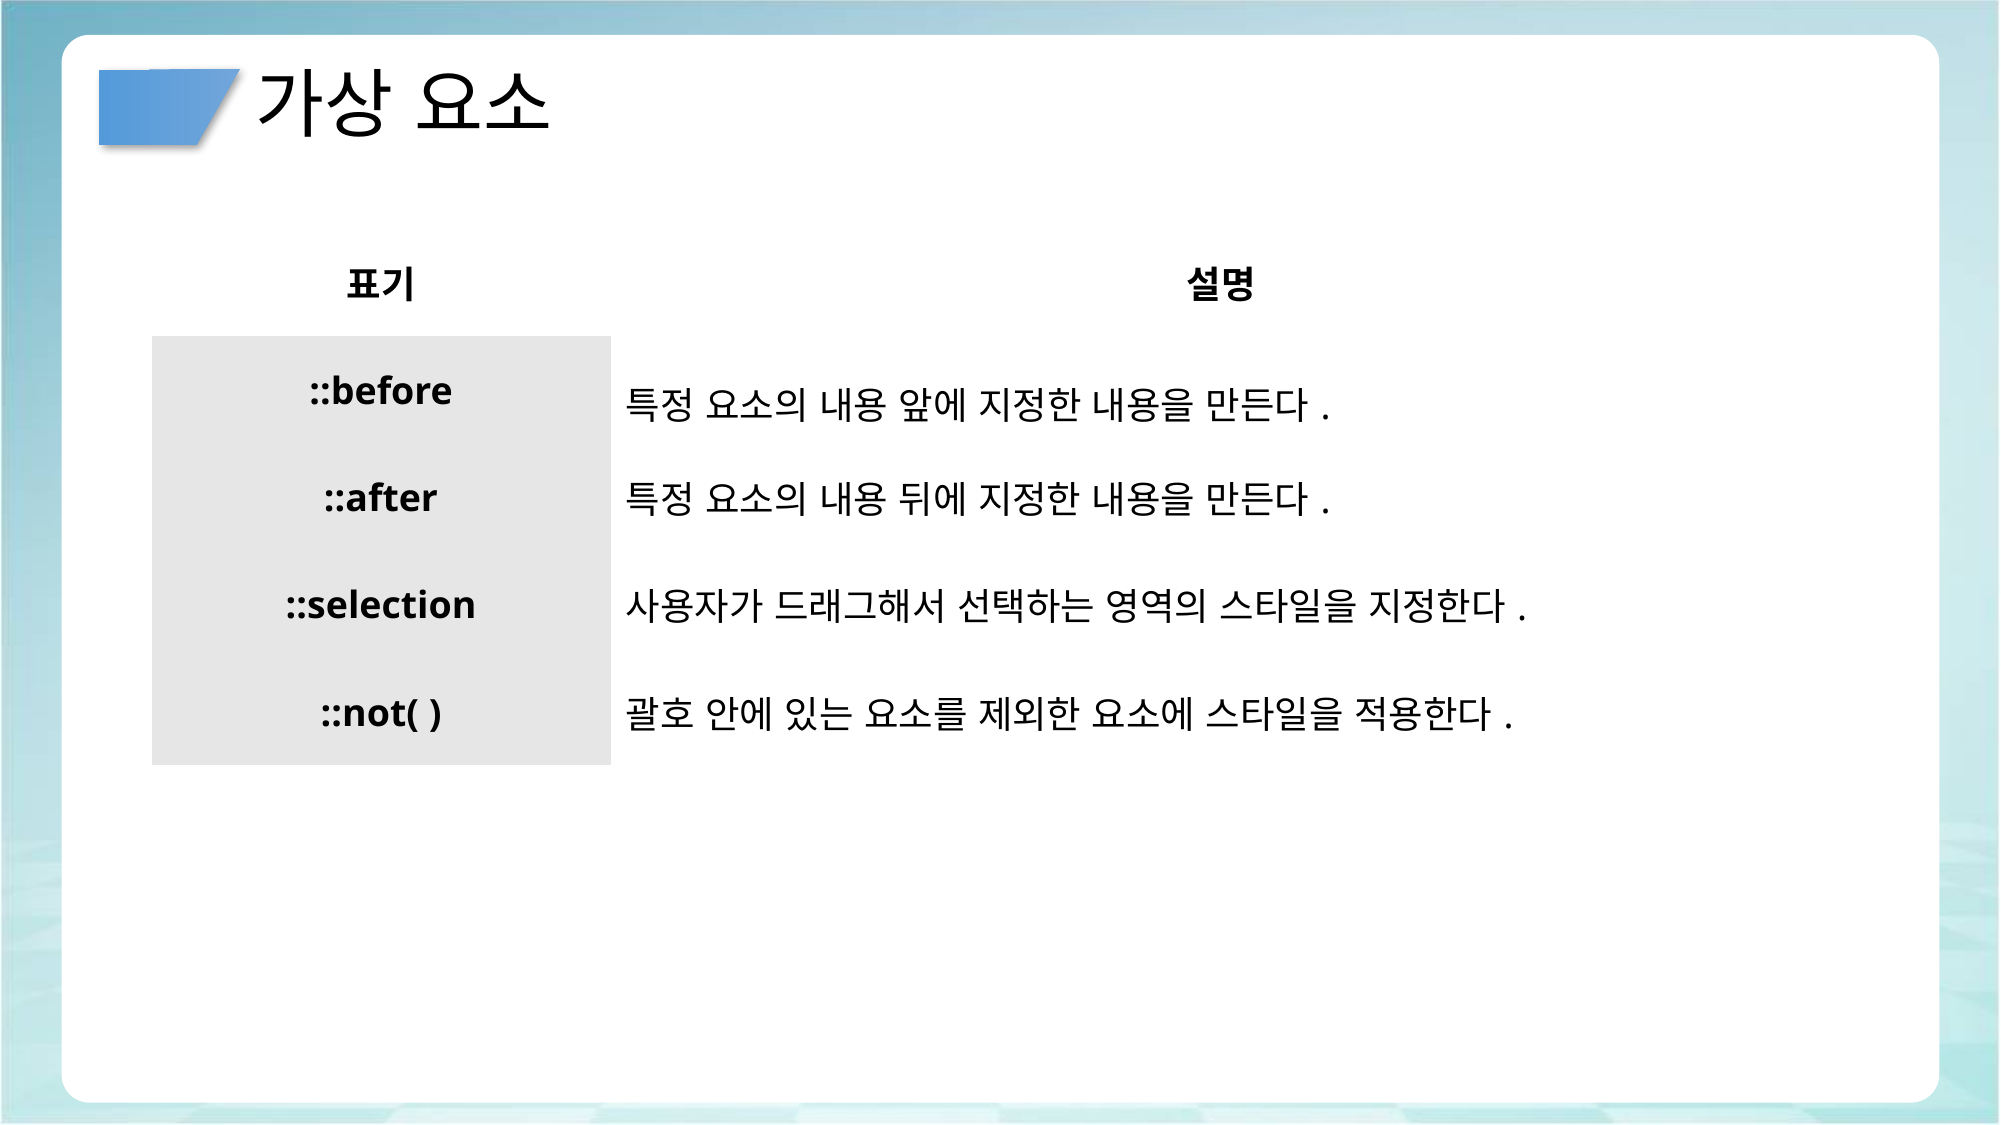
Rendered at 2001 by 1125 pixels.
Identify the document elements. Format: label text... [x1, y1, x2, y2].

table_cell 특정 요소의 내용 뒤에 지정한 내용을 만든다. [611, 443, 1832, 551]
picture [0, 0, 2001, 1125]
table_cell 사용자가 드래그해서 선택하는 영역의 스타일을 지정한다. [611, 551, 1832, 658]
table_header 표기 [152, 229, 611, 336]
table_cell ::selection [152, 551, 611, 658]
title 가상 요소 [240, 49, 1809, 165]
table_cell ::before [152, 336, 611, 443]
table_cell ::after [152, 443, 611, 551]
table_cell ::not( ) [152, 658, 611, 765]
table_header 설명 [611, 229, 1832, 336]
table_cell 괄호 안에 있는 요소를 제외한 요소에 스타일을 적용한다. [611, 658, 1832, 765]
table_cell 특정 요소의 내용 앞에 지정한 내용을 만든다. [611, 336, 1832, 443]
